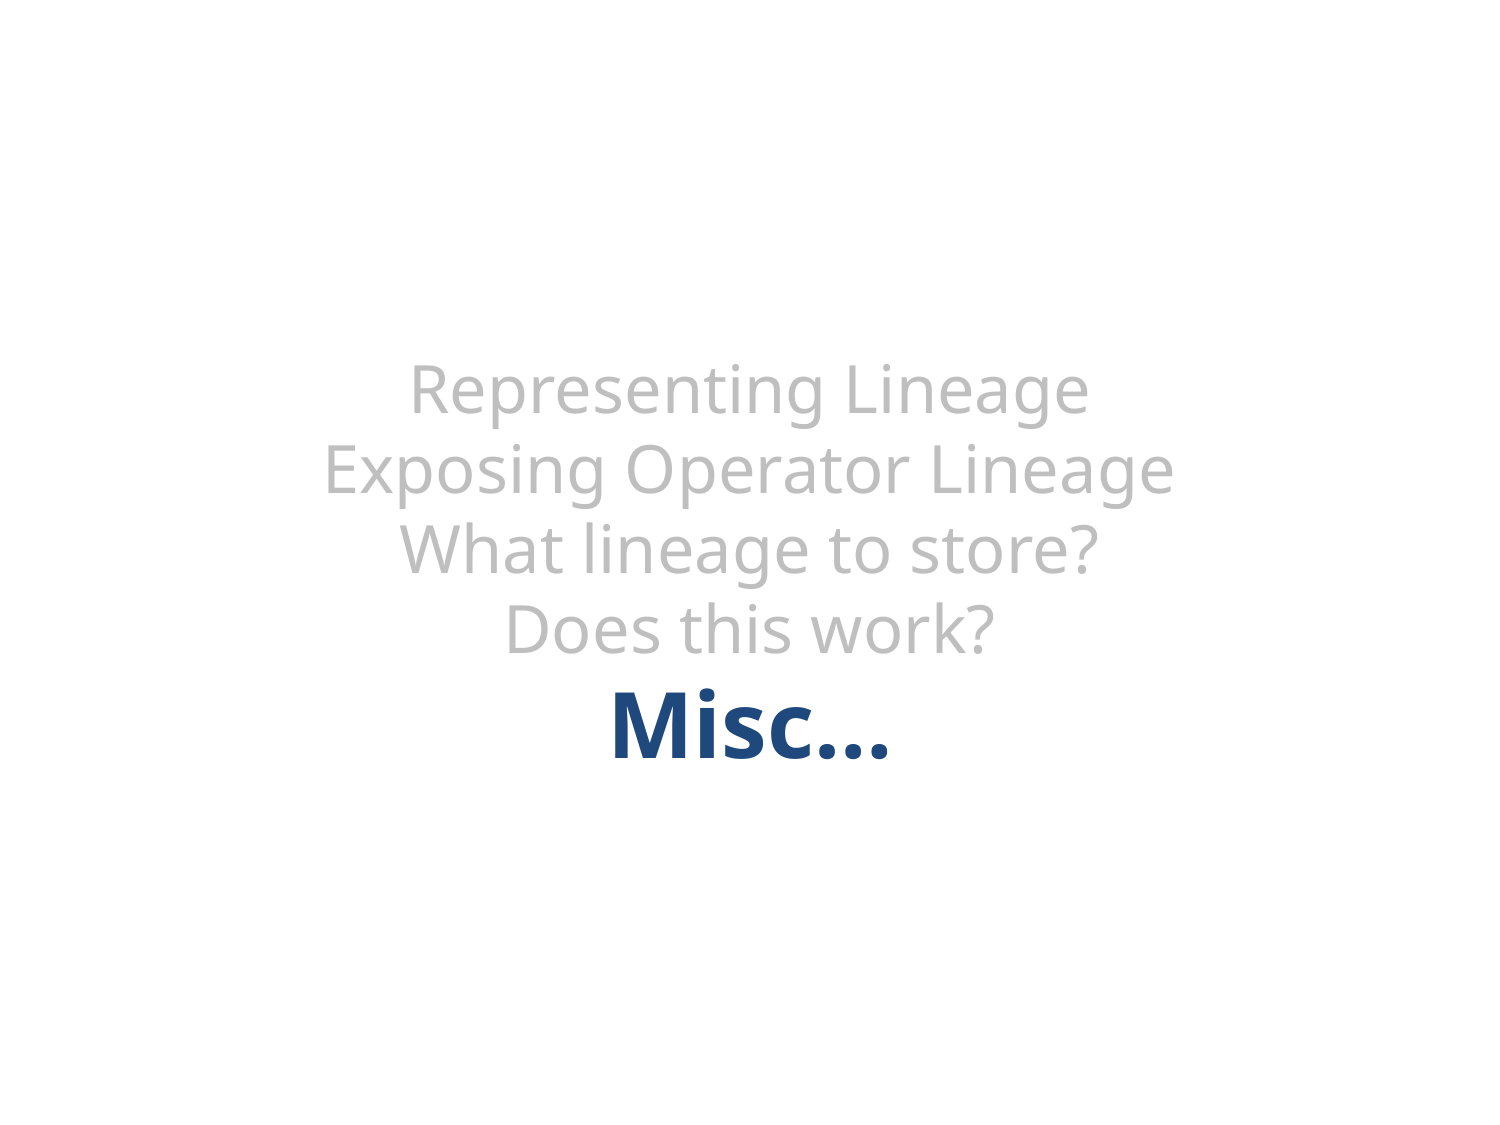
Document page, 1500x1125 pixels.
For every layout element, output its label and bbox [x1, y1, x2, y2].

title [112, 211, 1388, 912]
